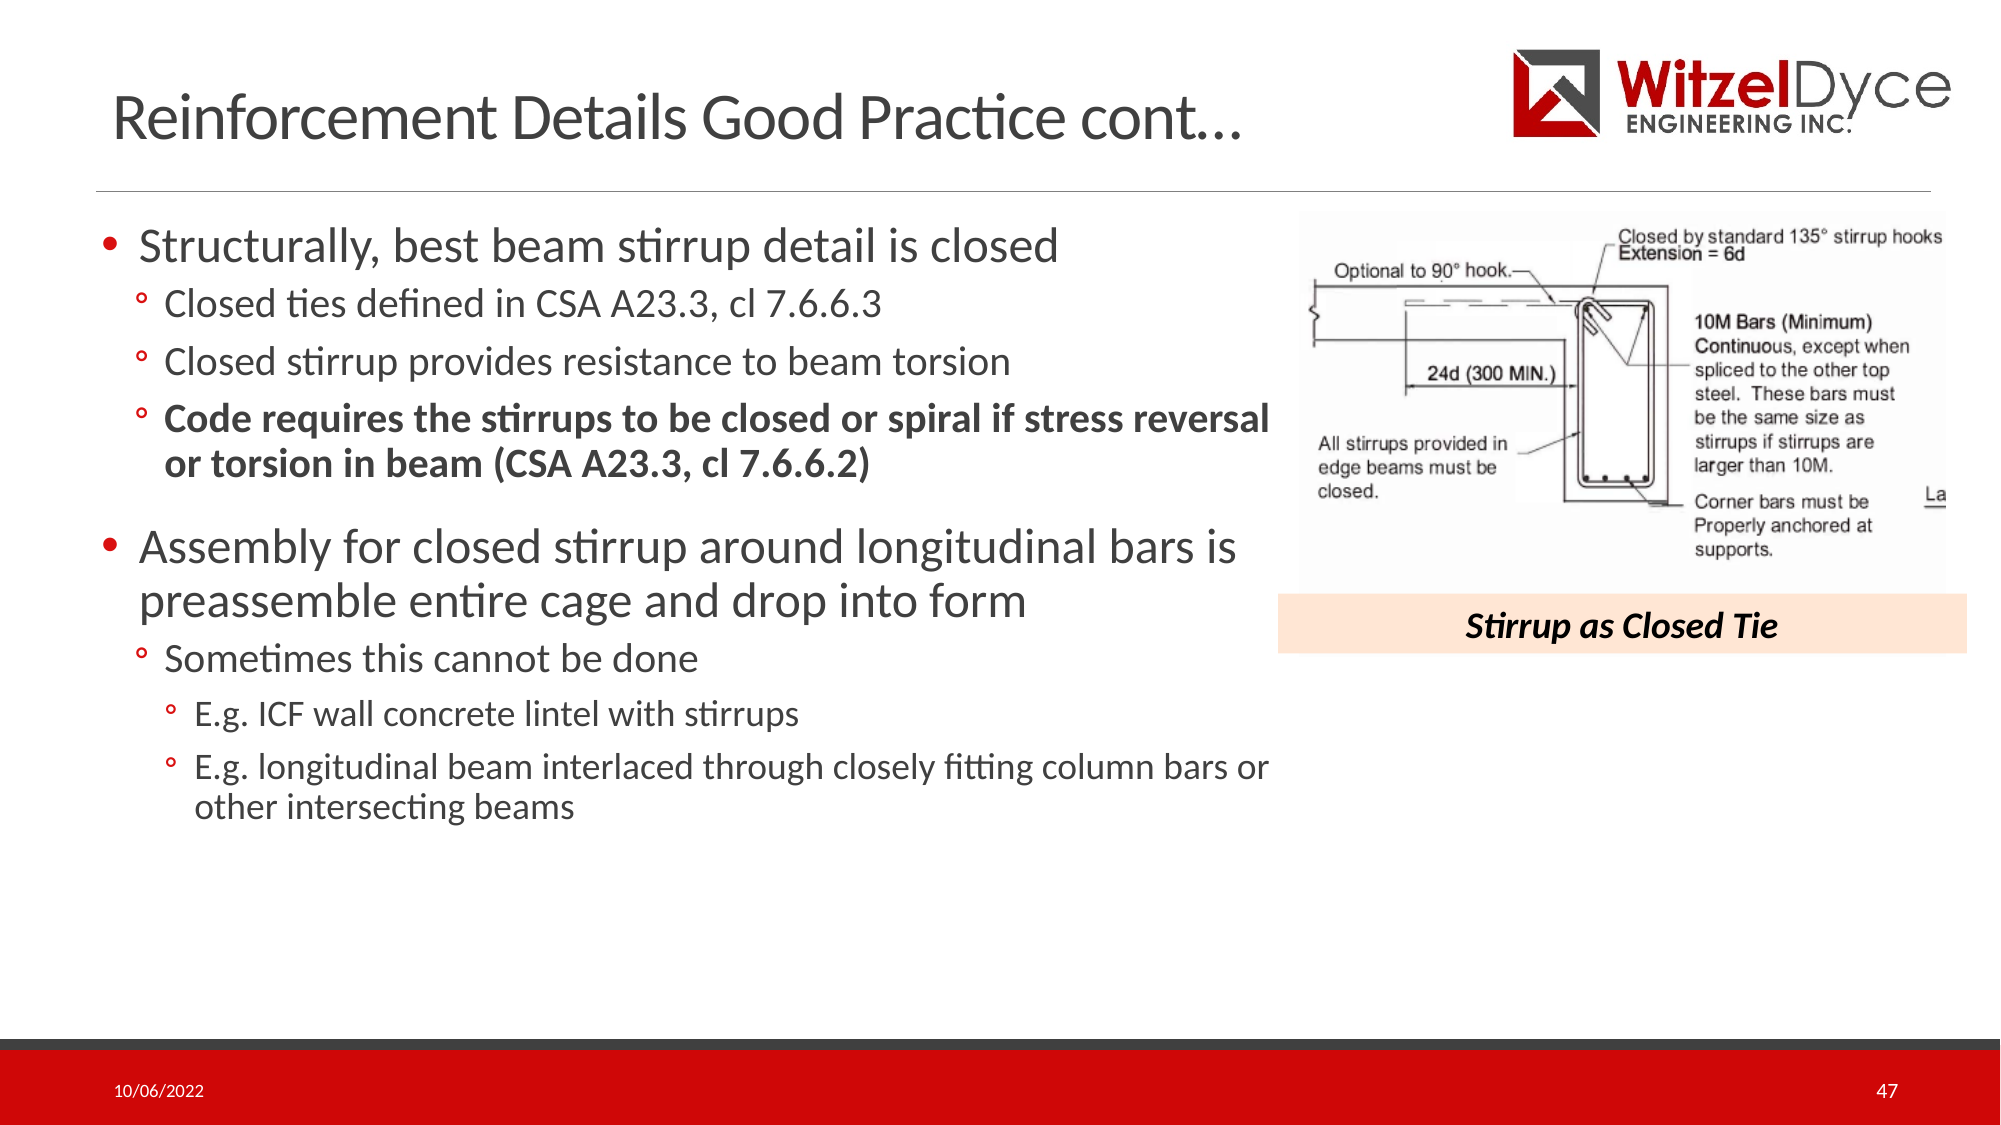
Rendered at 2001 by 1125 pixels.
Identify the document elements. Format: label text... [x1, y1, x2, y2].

list Structurally, best beam stirrup detail is closed Closed ties defined in CSA A23.3, cl 7.6.6.3 Closed stirrup provides resistance to beam torsion Code requires the stirrups to be closed or spiral if stress reversal or torsion in beam (CSA A23.3, cl 7.6.6.2) Assembly for closed stirrup around longitudinal bars is preassemble entire cage and drop into form Sometimes this cannot be done E.g. ICF wall concrete lintel with stirrups E.g. longitudinal beam interlaced through closely fitting column bars or other intersecting beams [86, 211, 1315, 1060]
picture [1506, 41, 1957, 145]
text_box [1277, 211, 1968, 657]
title Reinforcement Details Good Practice cont… [97, 47, 1913, 192]
